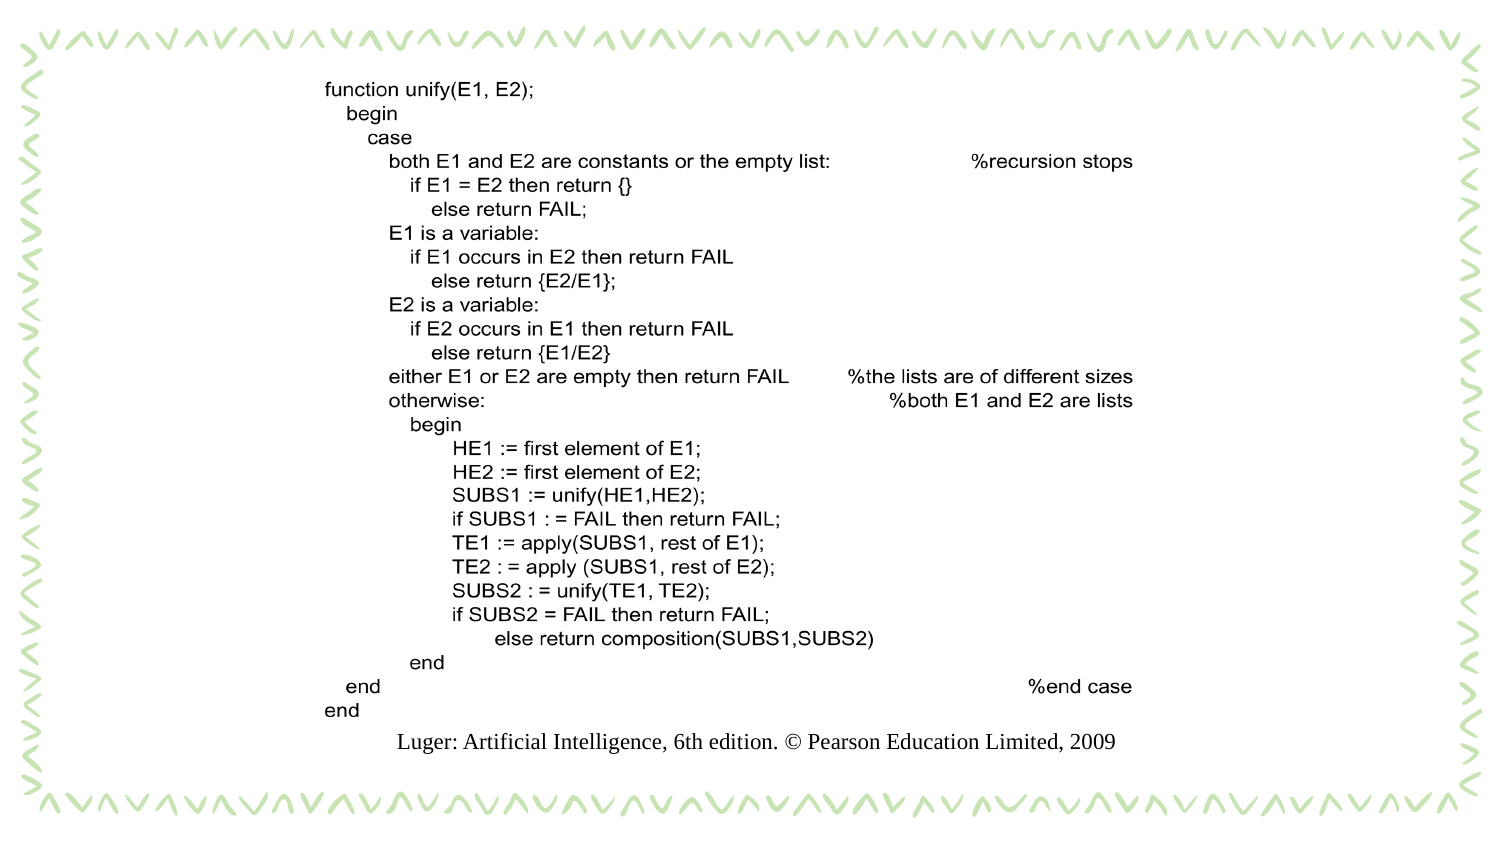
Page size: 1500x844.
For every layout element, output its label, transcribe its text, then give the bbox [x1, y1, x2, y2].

picture [317, 78, 1137, 720]
text_box Luger: Artificial Intelligence, 6th edition. © Pearson Education Limited, 2009 [382, 719, 1295, 762]
